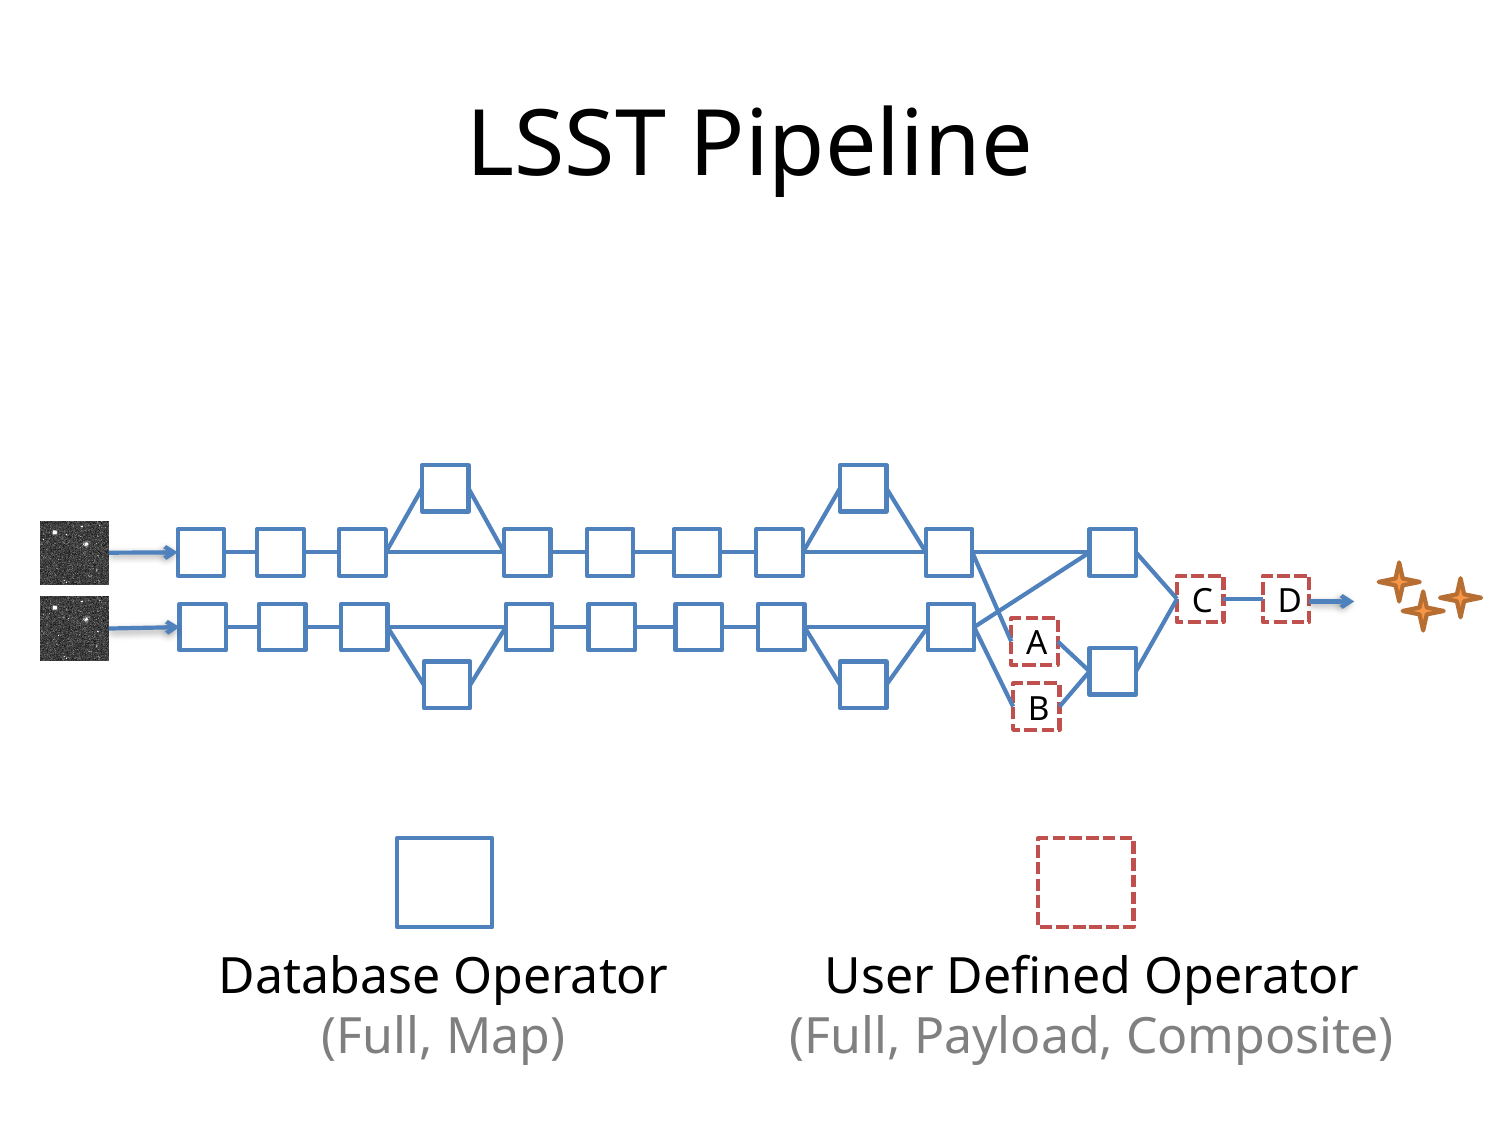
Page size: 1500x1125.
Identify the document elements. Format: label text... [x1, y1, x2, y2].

text_box [754, 527, 805, 578]
text_box [926, 602, 968, 652]
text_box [804, 632, 841, 686]
text_box A [1018, 636, 1060, 667]
text_box Database Operator (Full, Map) [204, 936, 684, 1072]
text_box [973, 552, 1090, 628]
text_box [672, 527, 722, 578]
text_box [1057, 641, 1090, 672]
text_box [420, 463, 471, 514]
title LSST Pipeline [75, 45, 1425, 233]
text_box [177, 602, 228, 652]
text_box [176, 527, 226, 578]
text_box [339, 602, 390, 652]
text_box [586, 602, 637, 652]
text_box [502, 527, 553, 578]
text_box D [1261, 574, 1311, 624]
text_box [886, 632, 928, 686]
text_box [1437, 576, 1484, 620]
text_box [1135, 605, 1178, 672]
text_box [1376, 560, 1422, 604]
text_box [1059, 671, 1090, 707]
text_box [756, 602, 807, 652]
text_box B [1011, 681, 1062, 732]
text_box [585, 527, 635, 578]
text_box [973, 635, 1014, 707]
text_box [1087, 527, 1138, 578]
text_box [337, 527, 388, 578]
text_box [838, 463, 889, 514]
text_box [802, 488, 841, 552]
text_box [504, 602, 554, 652]
text_box [1400, 589, 1446, 633]
text_box User Defined Operator (Full, Payload, Composite) [774, 936, 1410, 1072]
picture [40, 520, 110, 585]
text_box [673, 602, 724, 652]
text_box [1093, 646, 1138, 697]
text_box [838, 659, 889, 710]
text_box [468, 488, 505, 552]
text_box [924, 527, 974, 578]
text_box [257, 602, 308, 652]
text_box C [1181, 574, 1226, 624]
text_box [387, 632, 424, 686]
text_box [385, 488, 423, 552]
picture [40, 596, 110, 661]
text_box [395, 836, 494, 929]
text_box [1036, 836, 1136, 929]
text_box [469, 628, 507, 686]
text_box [1135, 552, 1178, 600]
text_box [422, 659, 472, 710]
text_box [886, 488, 927, 552]
text_box [255, 527, 306, 578]
